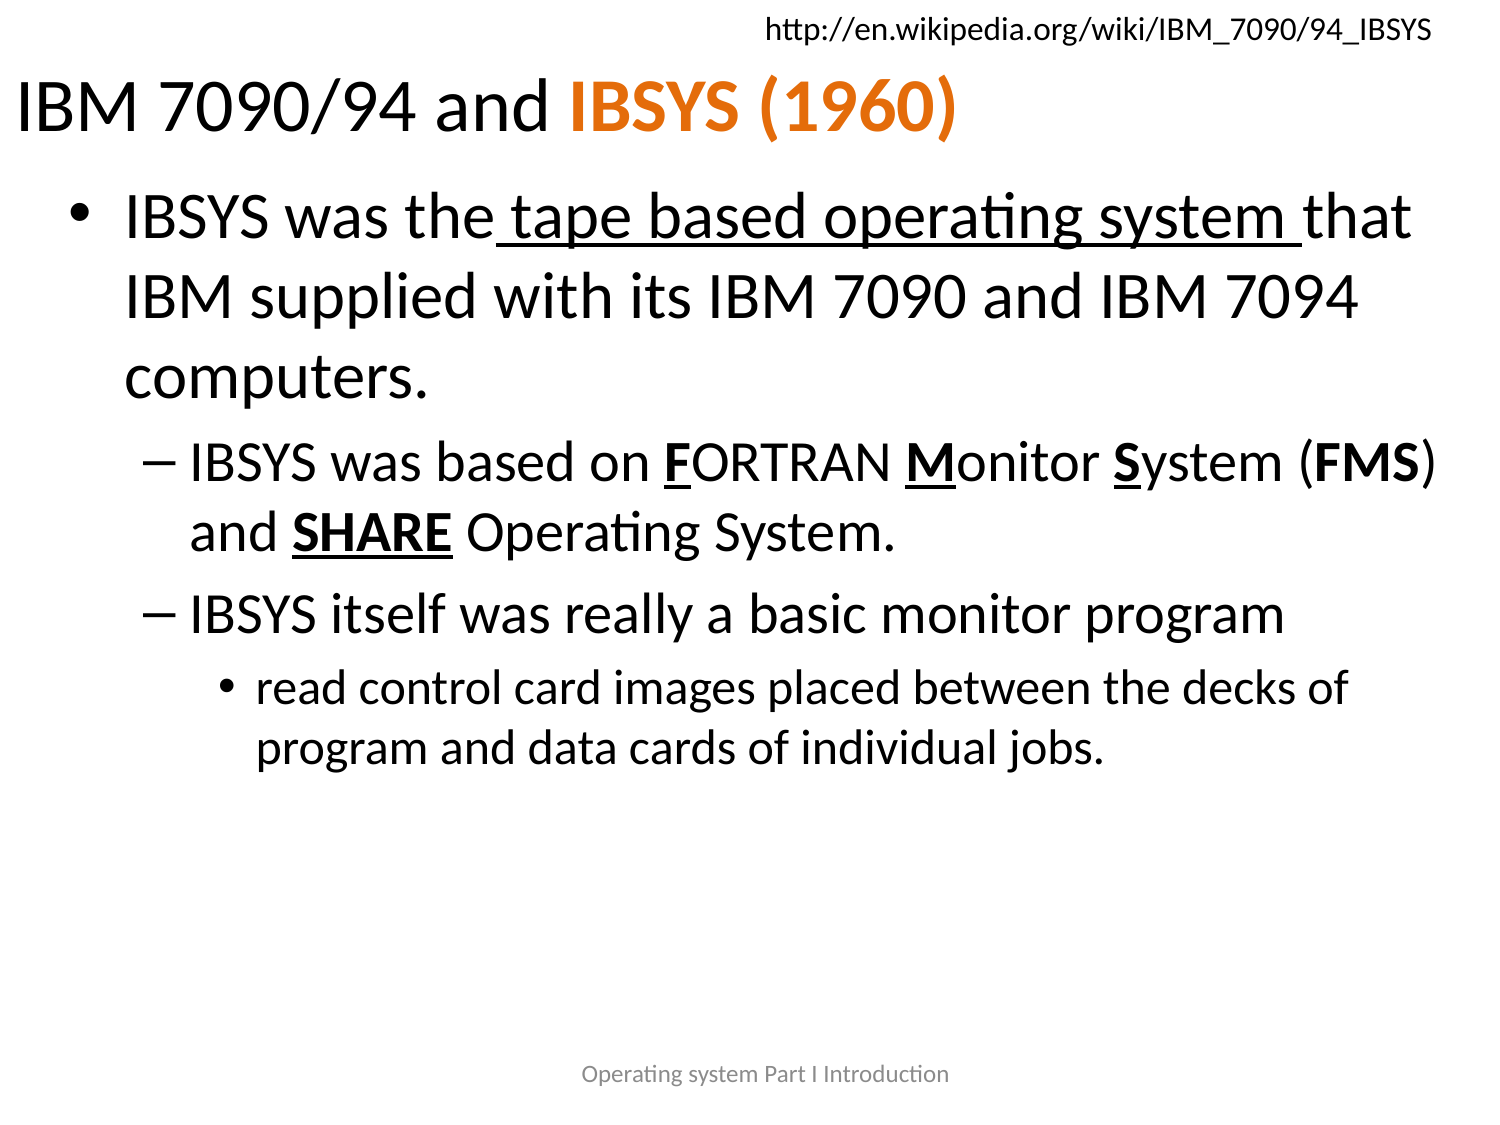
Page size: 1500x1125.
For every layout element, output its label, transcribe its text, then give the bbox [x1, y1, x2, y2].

footer Operating system Part I Introduction [512, 1042, 1020, 1103]
list IBSYS was the tape based operating system that IBM supplied with its IBM 7090 and IBM 7094 computers. IBSYS was based on FORTRAN Monitor System (FMS) and SHARE Operating System. IBSYS itself was really a basic monitor program read control card images placed between the decks of program and data cards of individual jobs. [53, 164, 1471, 1106]
text_box http://en.wikipedia.org/wiki/IBM_7090/94_IBSYS [749, 0, 1500, 55]
title IBM 7090/94 and IBSYS (1960) [0, 46, 1350, 155]
